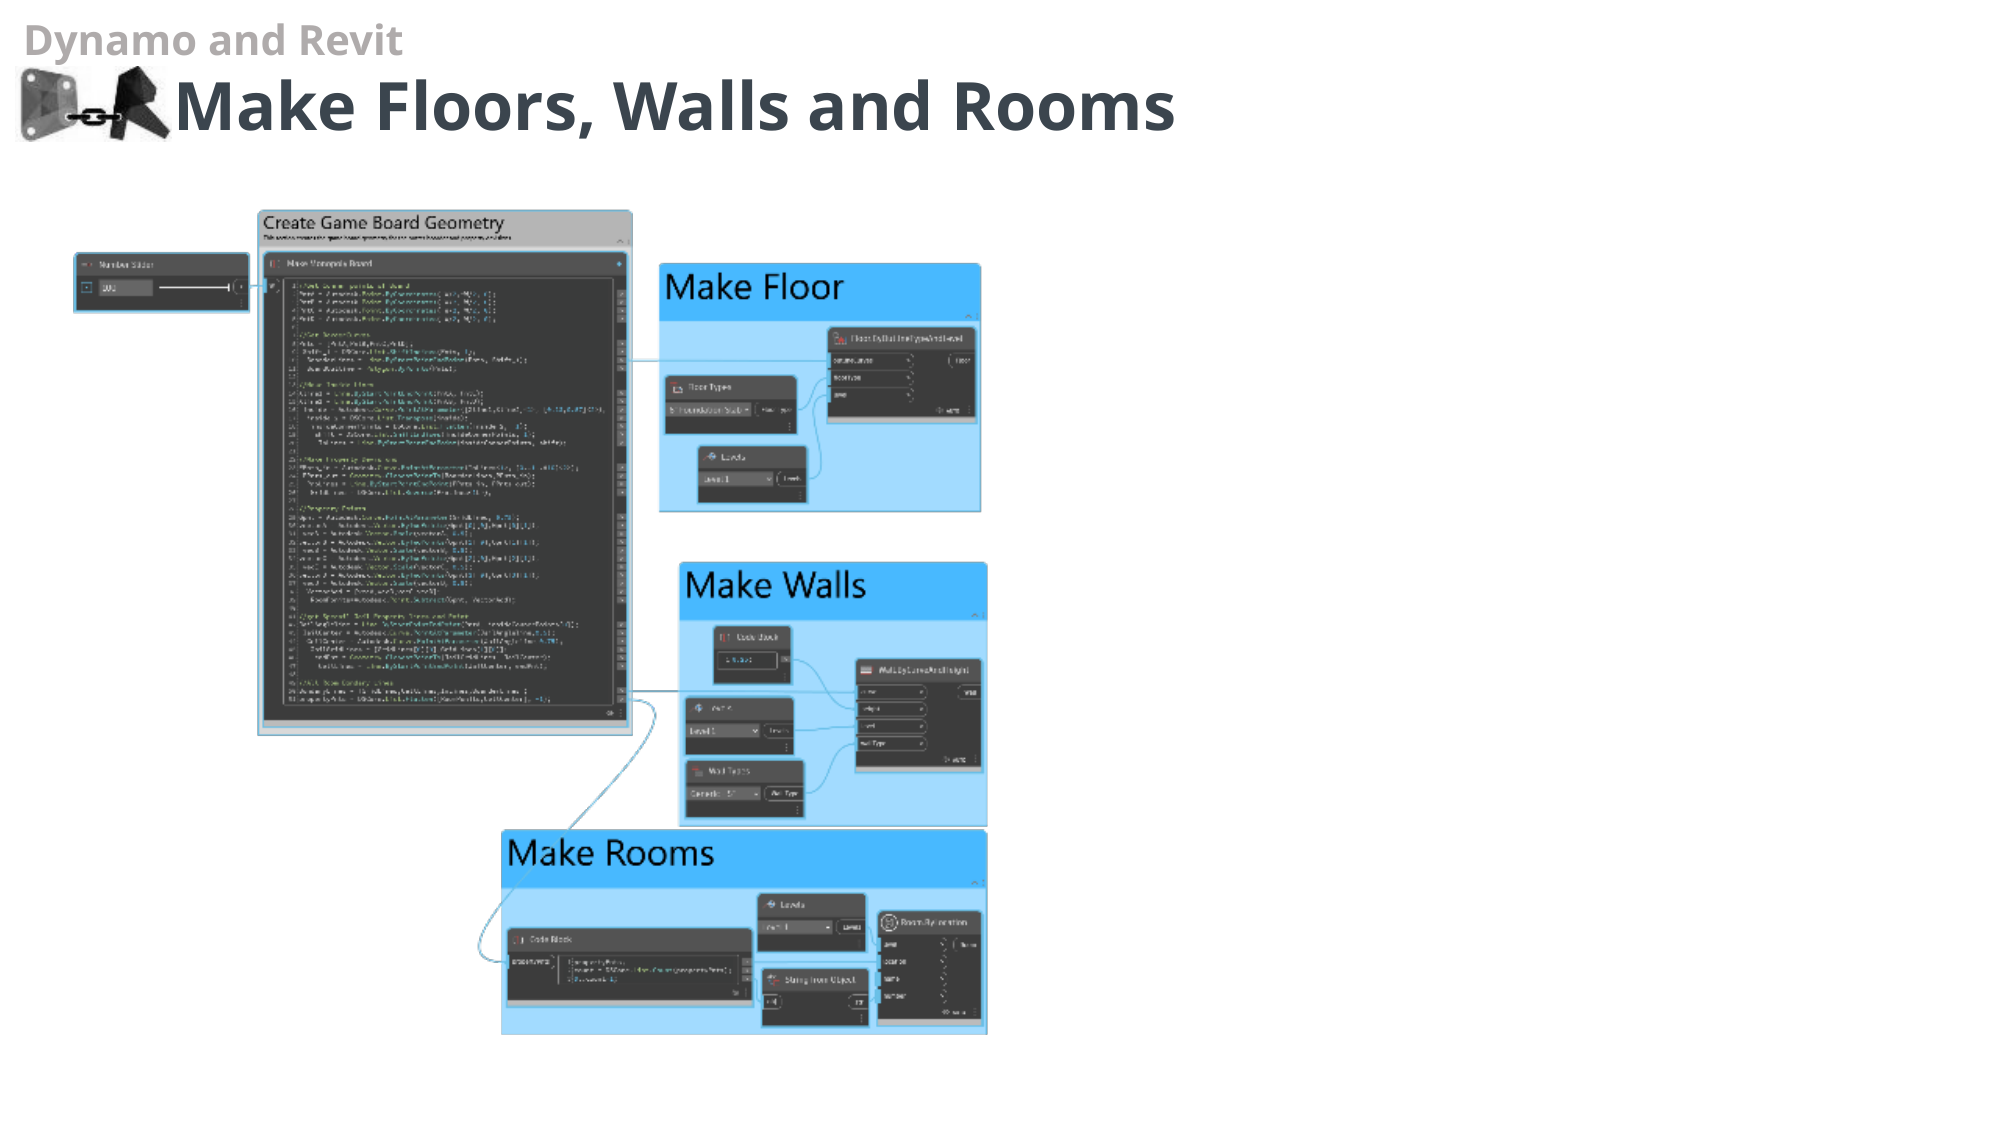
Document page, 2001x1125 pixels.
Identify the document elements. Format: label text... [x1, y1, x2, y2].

text_box Dynamo and Revit Make Floors, Walls and Rooms [8, 6, 1458, 152]
picture [58, 204, 1001, 1049]
picture [15, 66, 172, 142]
